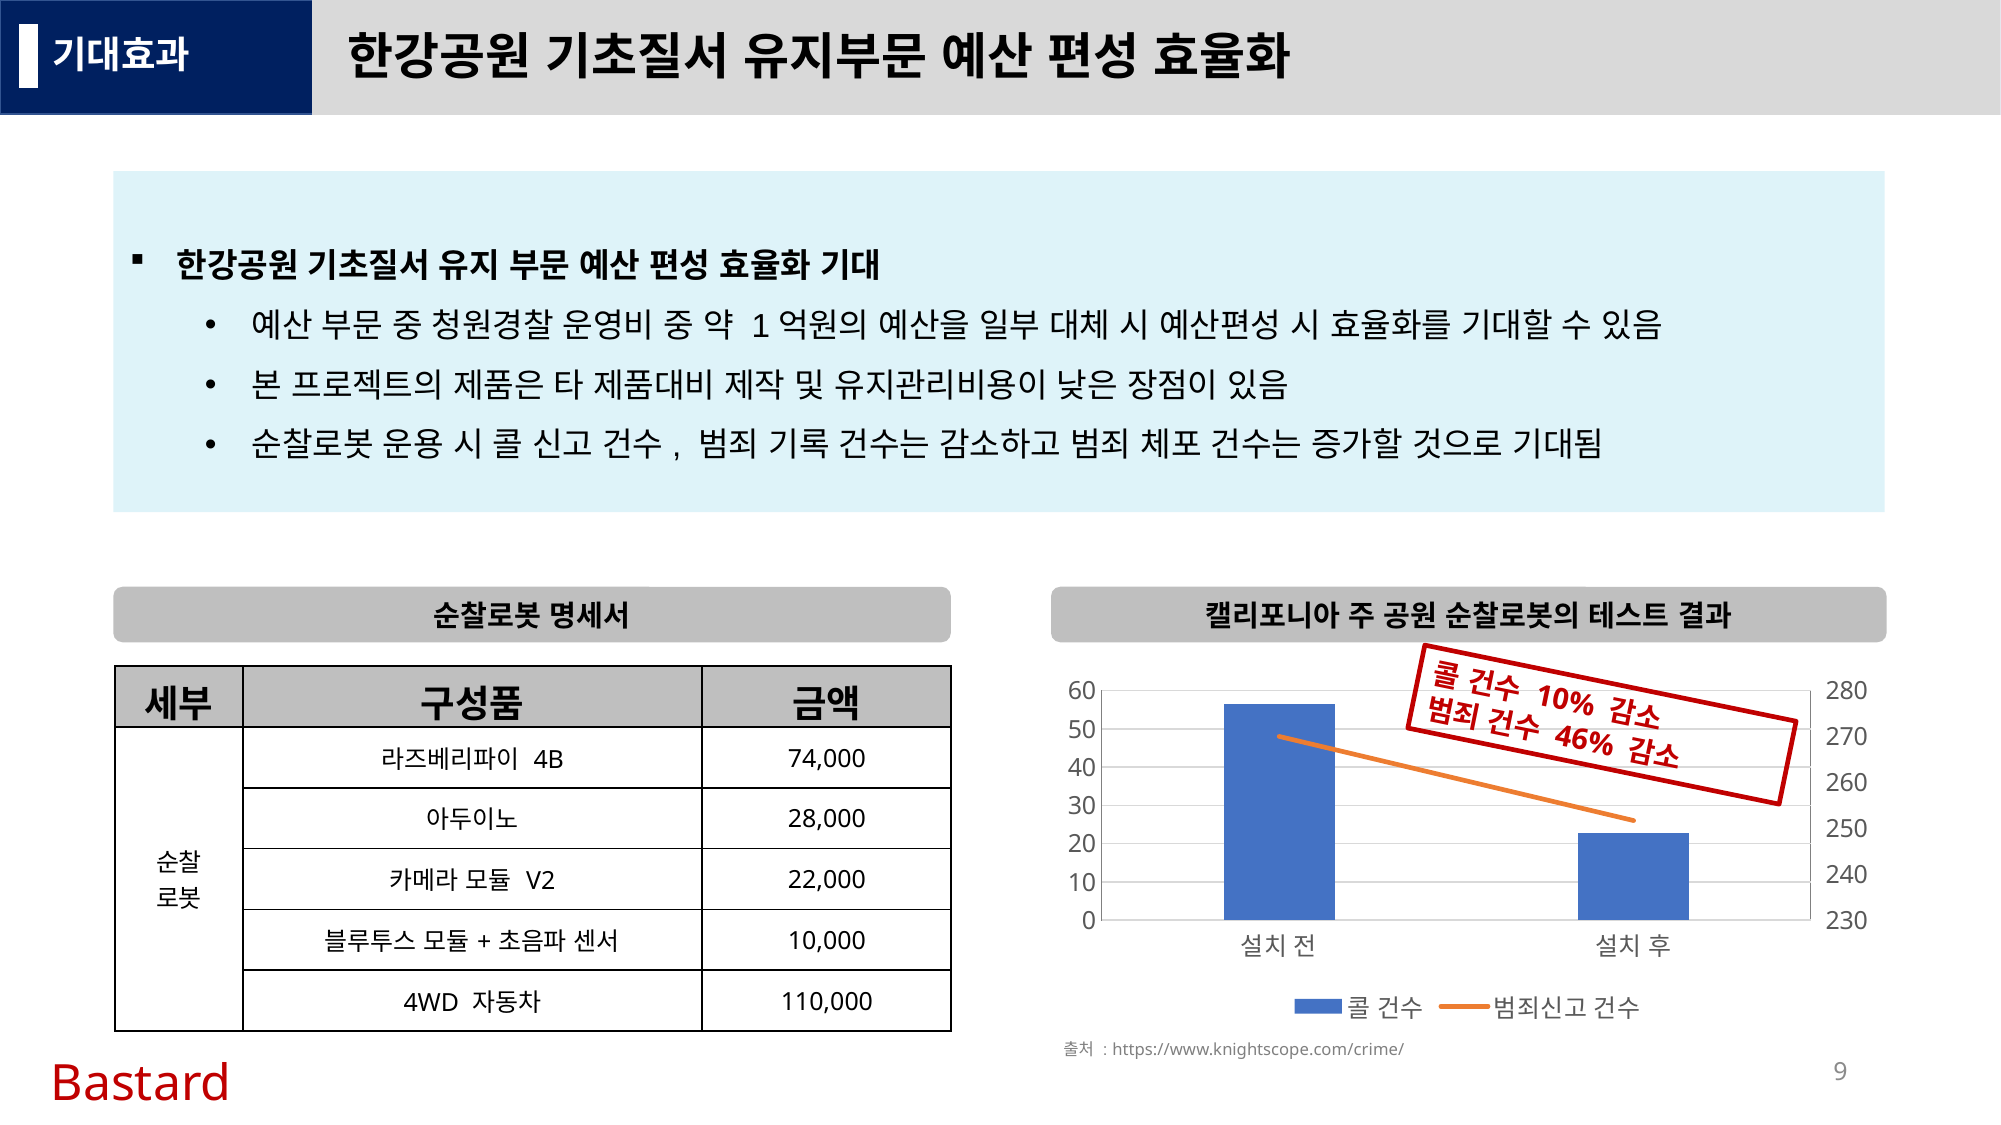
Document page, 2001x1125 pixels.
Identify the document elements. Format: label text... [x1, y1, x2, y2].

table_cell 10,000 [703, 910, 950, 969]
table_cell 28,000 [703, 789, 950, 848]
table_cell 라즈베리파이 4B [244, 728, 701, 787]
table_cell 22,000 [703, 849, 950, 909]
text_box 한강공원 기초질서 유지 부문 예산 편성 효율화 기대 예산 부문 중 청원경찰 운영비 중 약 1억원의 예산을 일부 대체 시 예산편성 시 효율화를 기대할 수 있음 본 프로젝트의 제품은 타 제품대비 제작 및 유지관리비용이 낮은 장점이 있음 순찰로봇 운용 시 콜 신고 건수, 범죄 기록 건수는 감소하고 범죄 체포 건수는 증가할 것으로 기대됨 [115, 216, 1887, 471]
table_cell 순찰 로봇 [116, 728, 242, 1030]
text_box 출처 : https://www.knightscope.com/crime/ [1048, 1031, 1772, 1066]
table_cell 74,000 [703, 728, 950, 787]
slide_number 9 [1412, 1042, 1863, 1103]
title 한강공원 기초질서 유지부문 예산 편성 효율화 [332, 17, 1981, 100]
text_box [113, 171, 1885, 513]
text_box 캘리포니아 주 공원 순찰로봇의 테스트 결과 [1049, 585, 1888, 644]
table_header 세부 [116, 667, 242, 726]
text_box 순찰로봇 명세서 [112, 585, 952, 644]
table_cell 카메라 모듈 V2 [244, 849, 701, 909]
table_cell 블루투스 모듈+초음파 센서 [244, 910, 701, 969]
table_header 구성품 [244, 667, 701, 726]
table_cell 110,000 [703, 971, 950, 1030]
list 기대효과 [37, 25, 296, 88]
text_box 콜 건수 10% 감소 범죄 건수 46% 감소 [1420, 645, 1527, 666]
table_header 금액 [703, 667, 950, 726]
chart [1051, 666, 1885, 1032]
table_cell 아두이노 [244, 789, 701, 848]
table_cell 4WD 자동차 [244, 971, 701, 1030]
